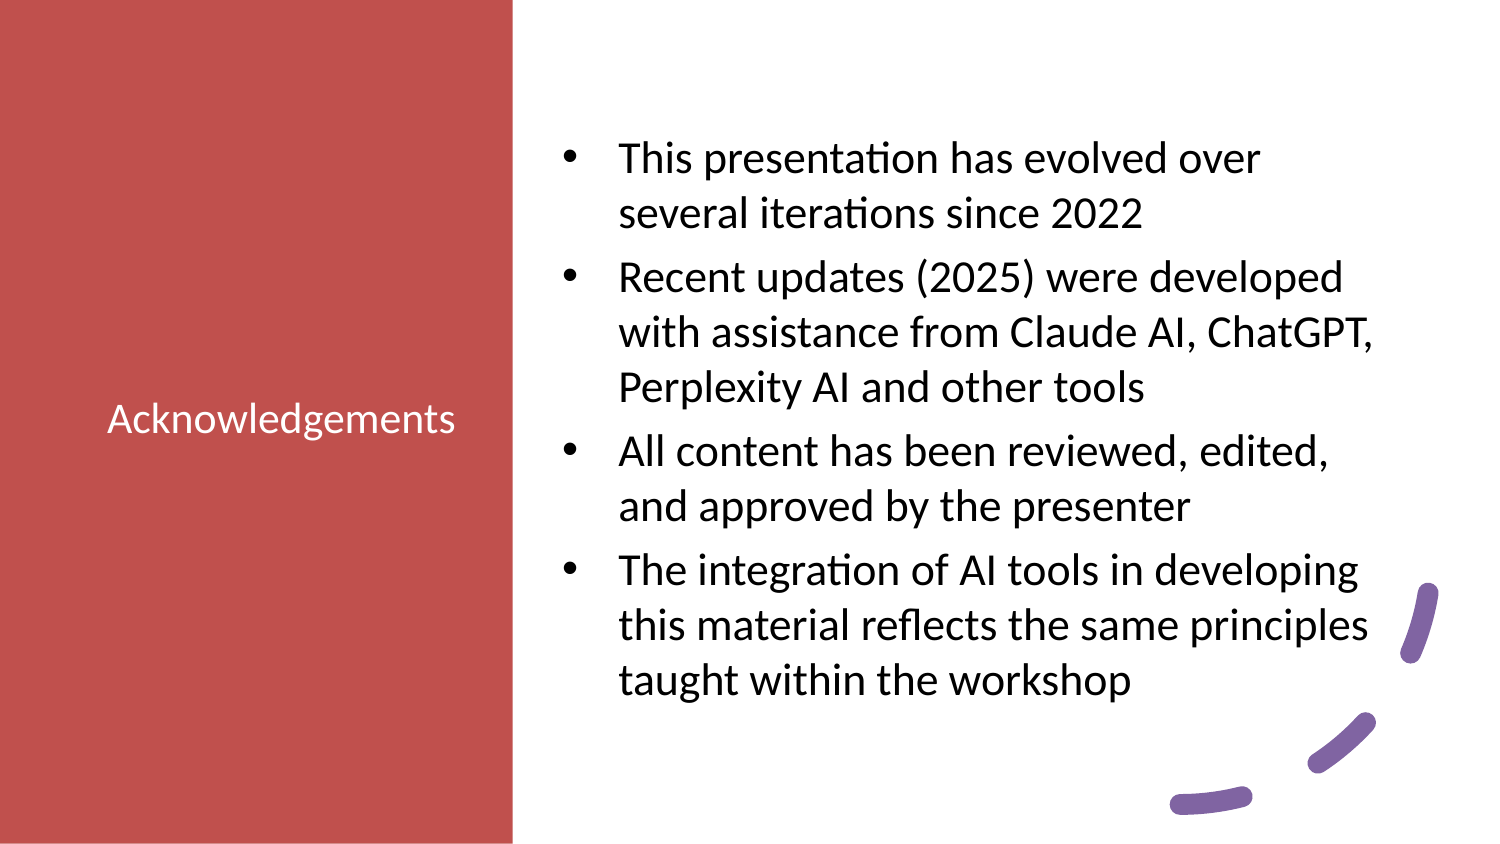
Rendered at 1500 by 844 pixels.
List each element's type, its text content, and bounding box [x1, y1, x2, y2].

text_box [1179, 760, 1325, 806]
text_box [0, 0, 515, 844]
list This presentation has evolved over several iterations since 2022 Recent updates (2025) were developed with assistance from Claude AI, ChatGPT, Perplexity AI and other tools All content has been reviewed, edited, and approved by the presenter The integration of AI tools in developing this material reflects the same principles taught within the workshop [547, 72, 1397, 760]
text_box [1397, 553, 1433, 682]
text_box [515, 0, 1500, 844]
title Acknowledgements [84, 72, 479, 760]
